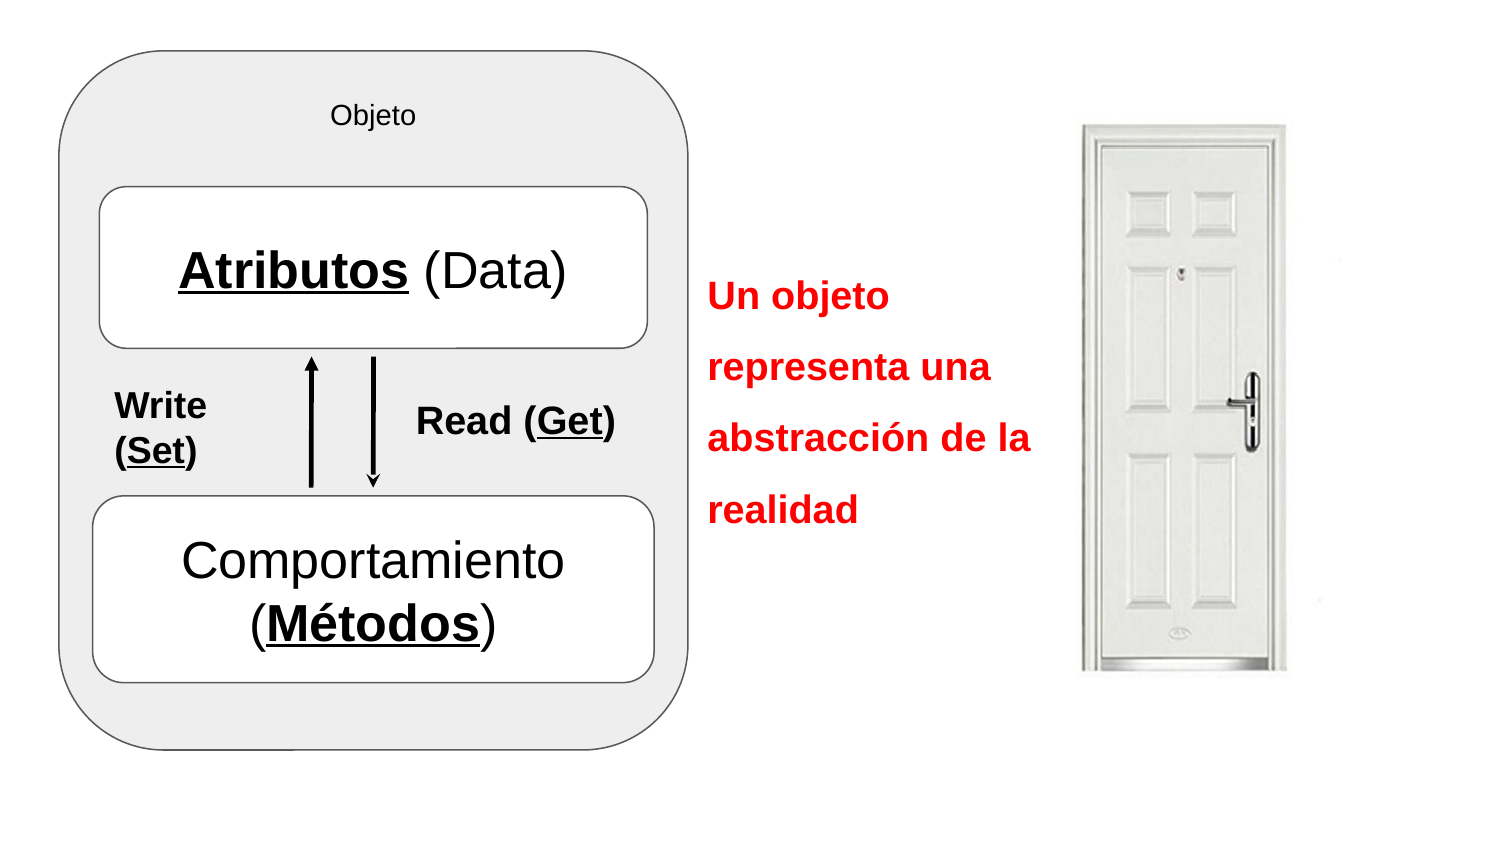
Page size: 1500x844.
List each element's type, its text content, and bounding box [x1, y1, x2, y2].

text_box Objeto [58, 50, 688, 751]
text_box Atributos (Data) [99, 186, 648, 349]
text_box Write (Set) [99, 366, 293, 487]
text_box Un objeto representa una abstracción de la realidad [692, 231, 883, 546]
text_box Read (Get) [400, 379, 692, 458]
text_box Comportamiento (Métodos) [92, 495, 655, 683]
picture [888, 114, 1476, 696]
